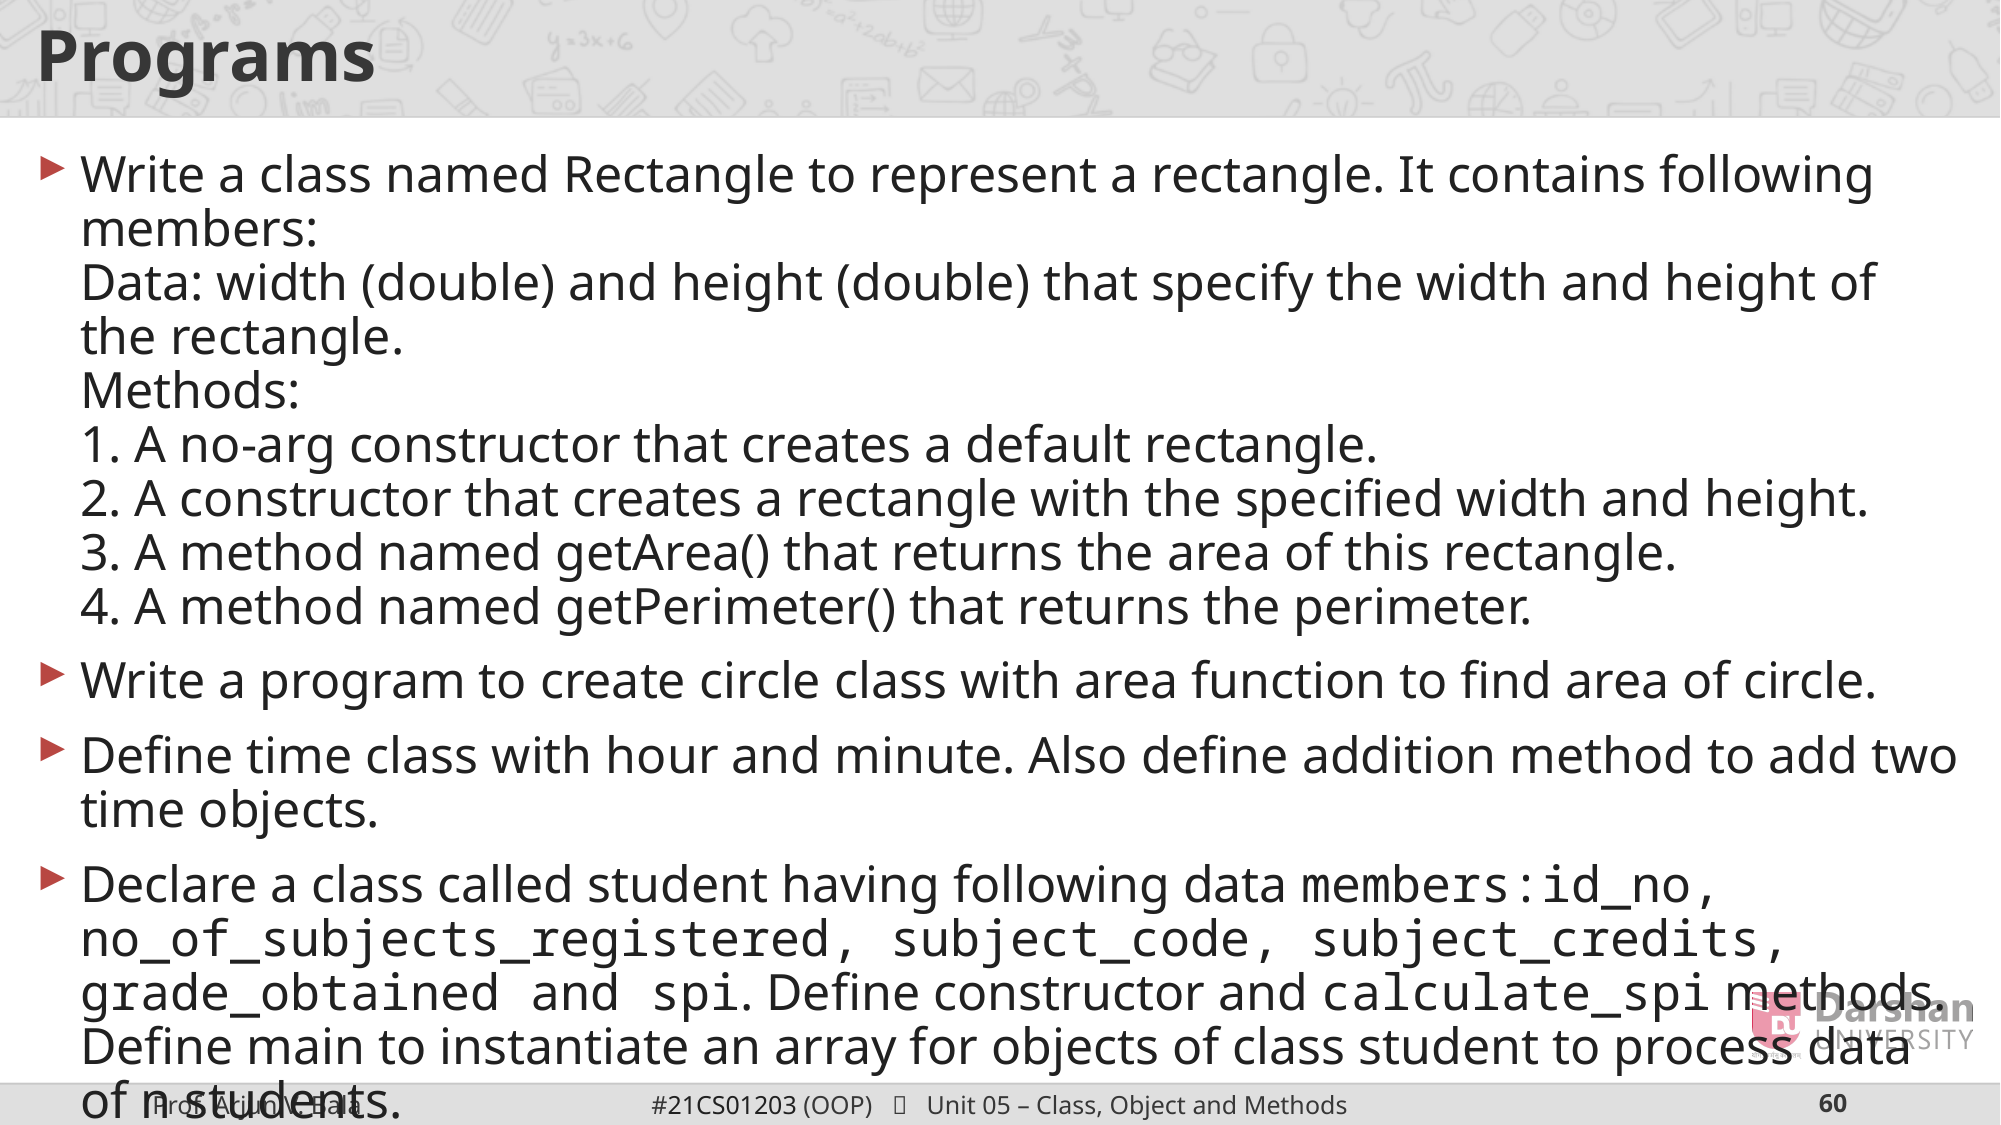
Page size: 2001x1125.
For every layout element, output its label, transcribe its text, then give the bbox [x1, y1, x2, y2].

list Write a class named Rectangle to represent a rectangle. It contains following members: Data: width (double) and height (double) that specify the width and height of the rectangle. Methods: 1. A no-arg constructor that creates a default rectangle. 2. A constructor that creates a rectangle with the specified width and height. 3. A method named getArea() that returns the area of this rectangle. 4. A method named getPerimeter() that returns the perimeter. Write a program to create circle class with area function to find area of circle. Define time class with hour and minute. Also define addition method to add two time objects. Declare a class called student having following data members:id_no, no_of_subjects_registered, subject_code, subject_credits, grade_obtained and spi. Define constructor and calculate_spi methods. Define main to instantiate an array for objects of class student to process data of n students. [21, 141, 1979, 1059]
title Programs [0, 0, 2000, 117]
